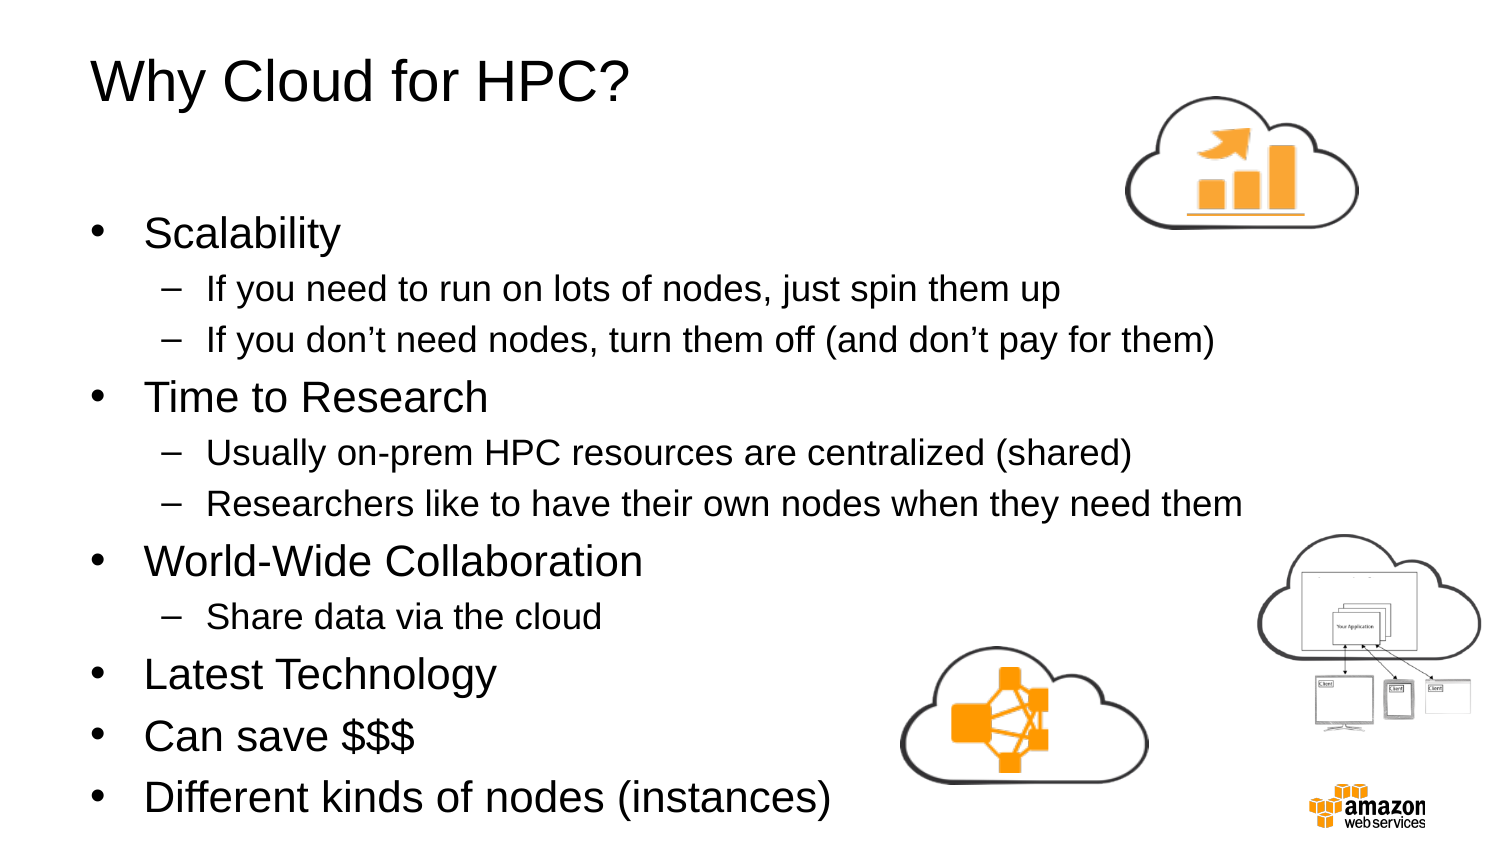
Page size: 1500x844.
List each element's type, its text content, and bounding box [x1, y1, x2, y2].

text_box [1249, 534, 1482, 735]
title Why Cloud for HPC? [75, 33, 1425, 123]
picture [1124, 96, 1359, 230]
list Scalability If you need to run on lots of nodes, just spin them up If you don’t need nodes, turn them off (and don’t pay for them) Time to Research Usually on-prem HPC resources are centralized (shared) Researchers like to have their own nodes when they need them World-Wide Collaboration Share data via the cloud Latest Technology Can save $$$ Different kinds of nodes (instances) [75, 196, 1425, 835]
picture [899, 646, 1149, 785]
